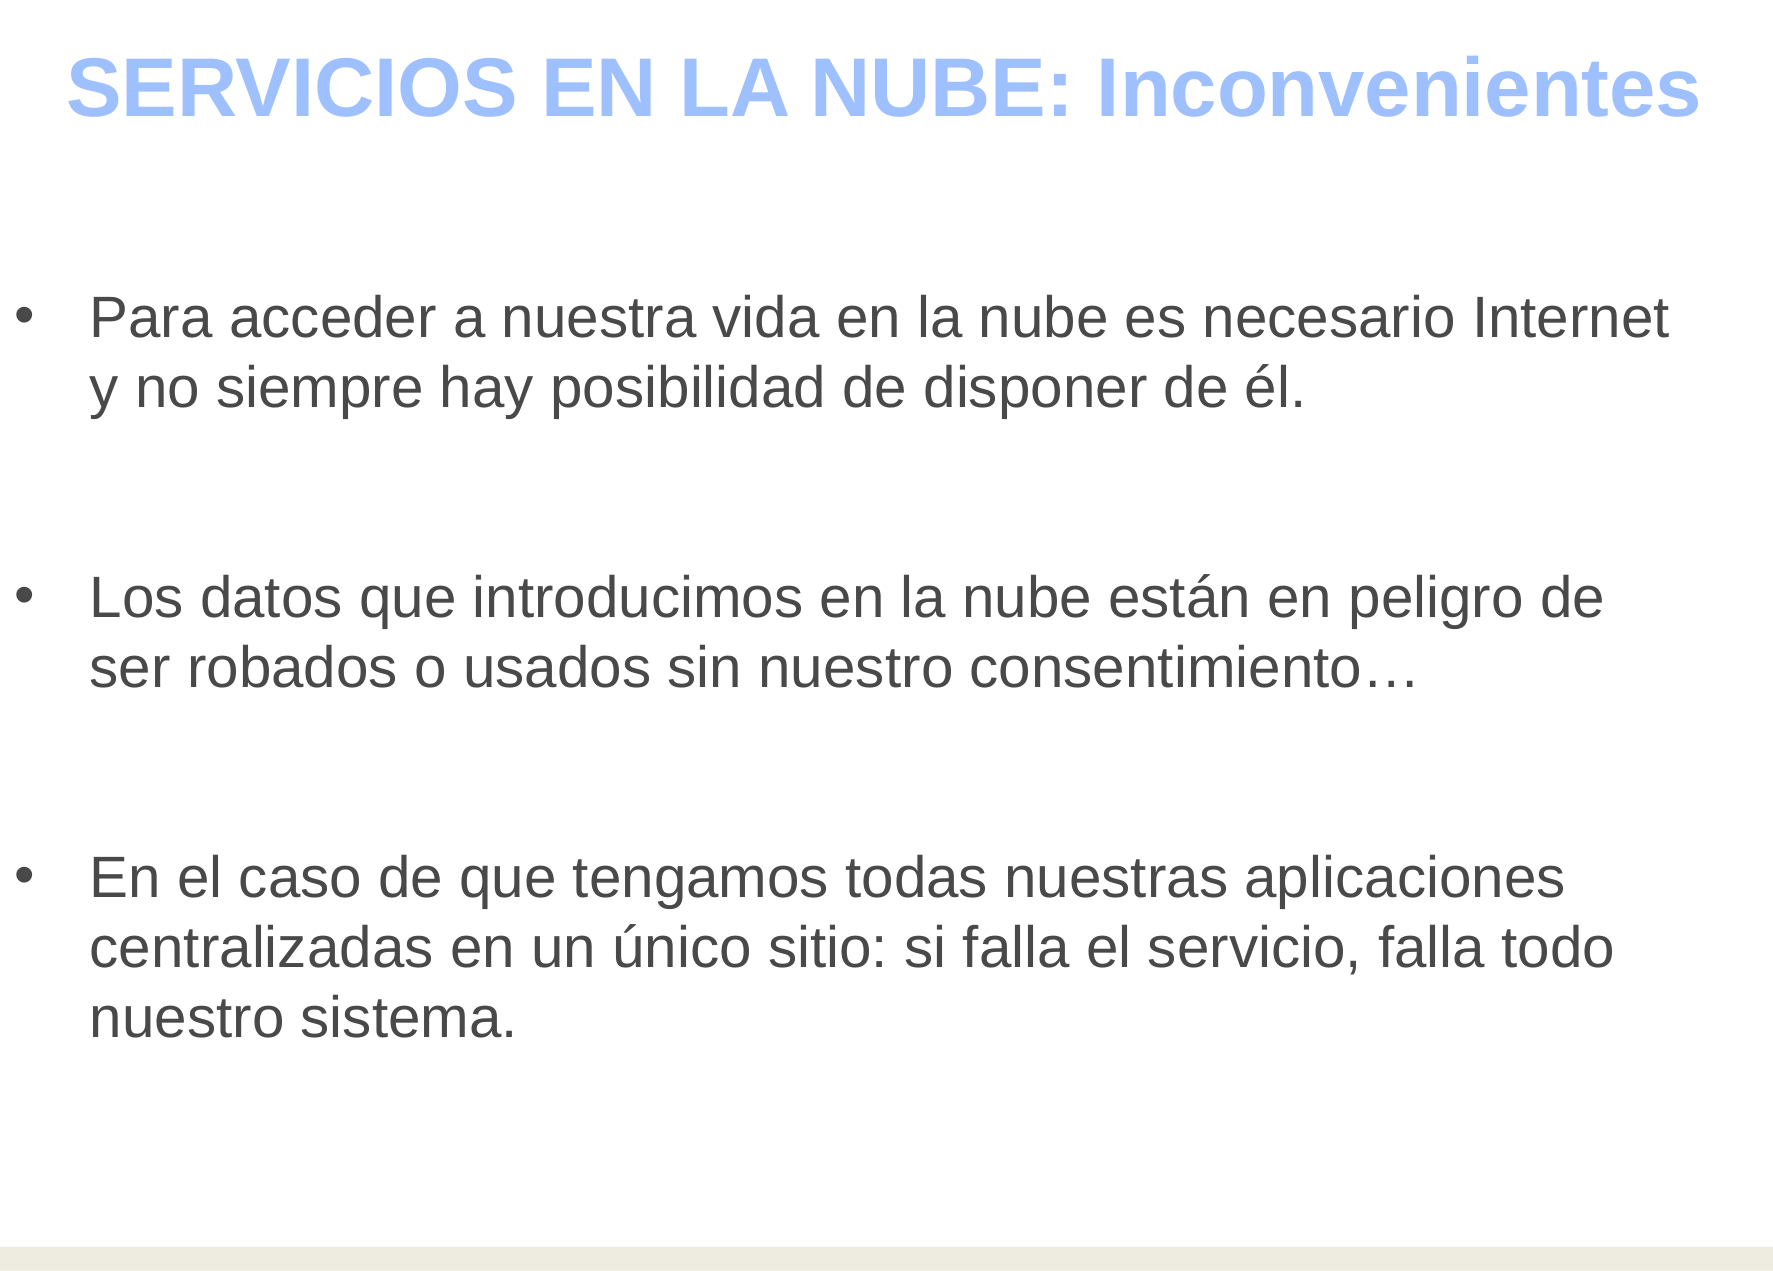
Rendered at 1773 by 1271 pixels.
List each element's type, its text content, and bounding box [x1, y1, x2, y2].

text_box SERVICIOS EN LA NUBE: Inconvenientes [51, 26, 1719, 141]
text_box Para acceder a nuestra vida en la nube es necesario Internet y no siempre hay posibilidad de disponer de él. Los datos que introducimos en la nube están en peligro de ser robados o usados sin nuestro consentimiento… En el caso de que tengamos todas nuestras aplicaciones centralizadas en un único sitio: si falla el servicio, falla todo nuestro sistema. [0, 272, 1719, 1057]
text_box [0, 1246, 1773, 1271]
